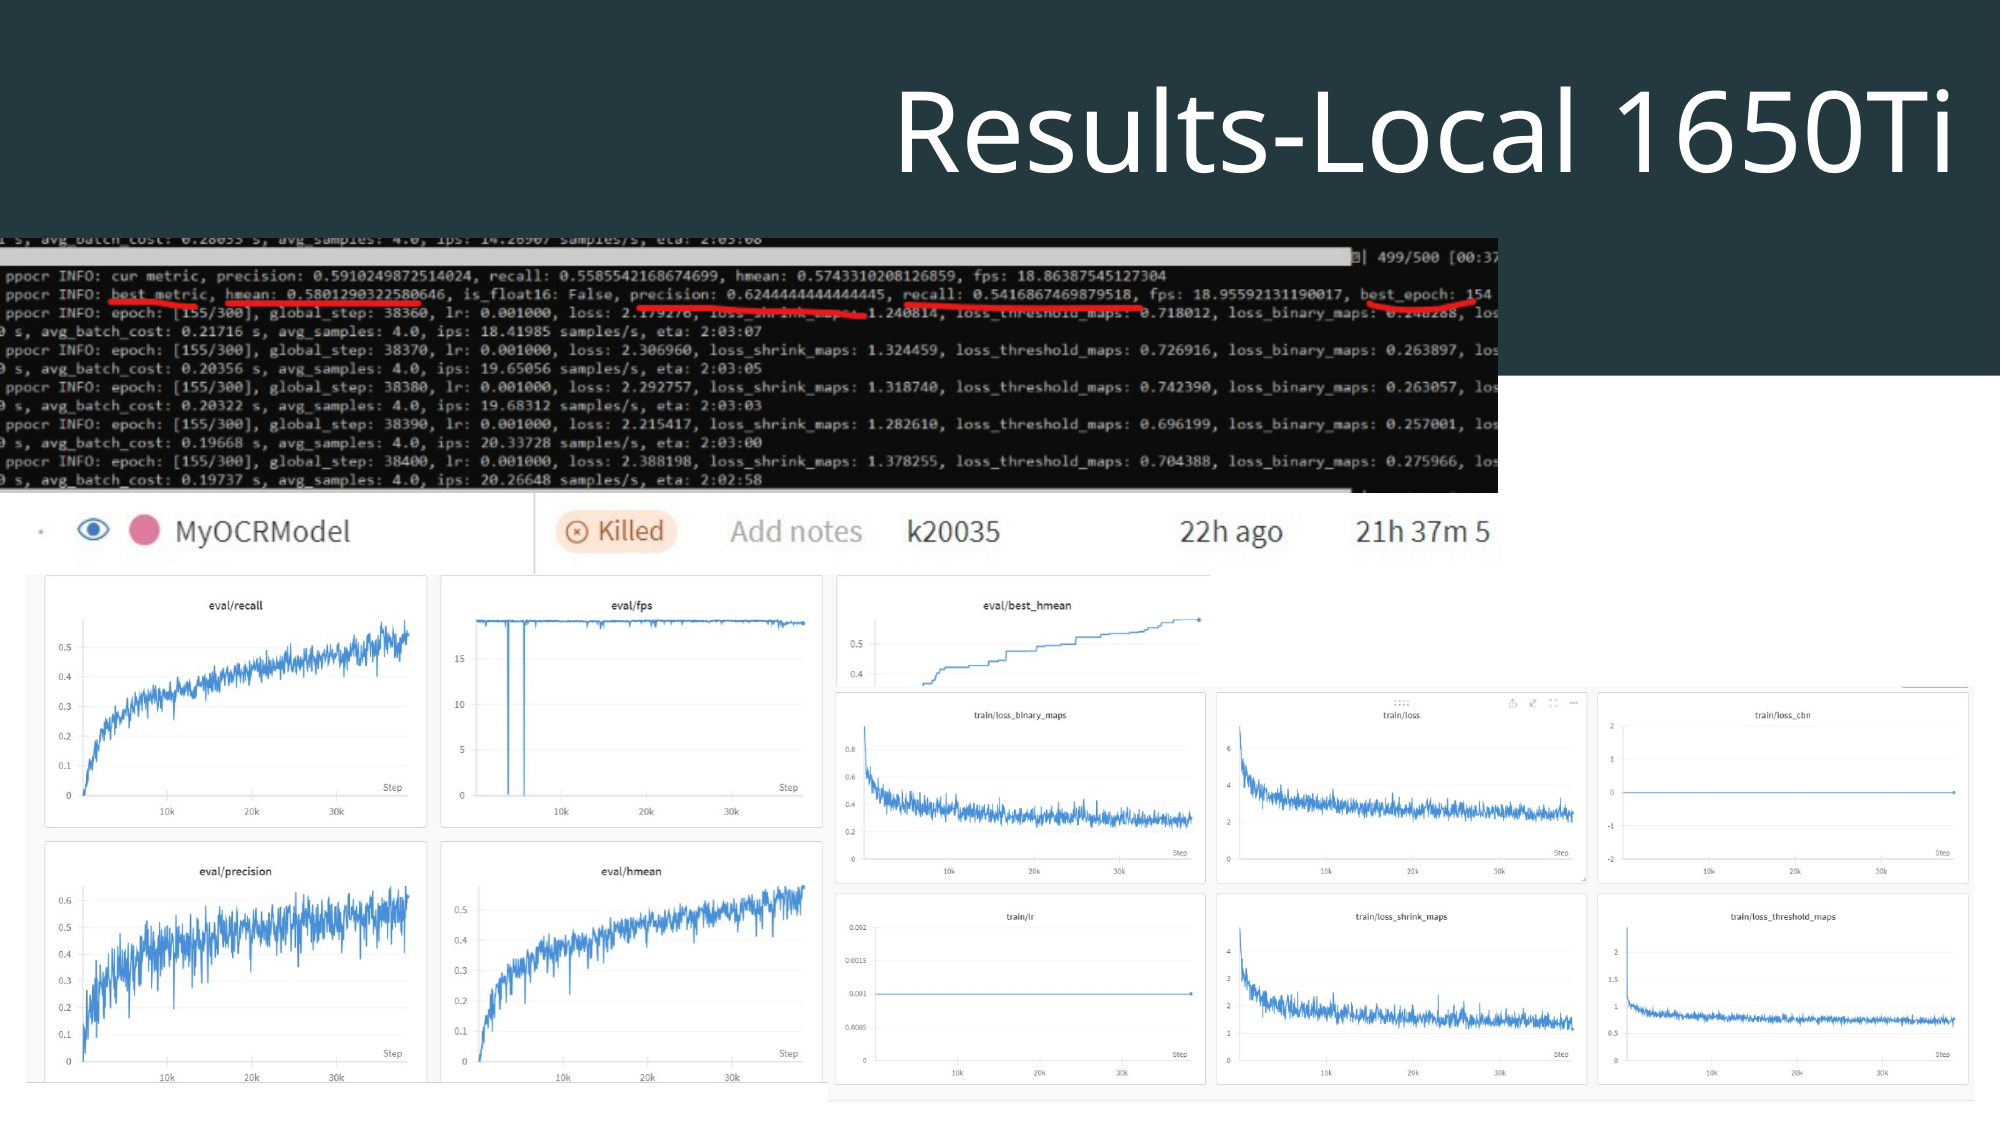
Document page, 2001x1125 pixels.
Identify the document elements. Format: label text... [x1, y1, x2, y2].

picture [0, 238, 1974, 1104]
title Results-Local 1650Ti [190, 47, 1974, 203]
